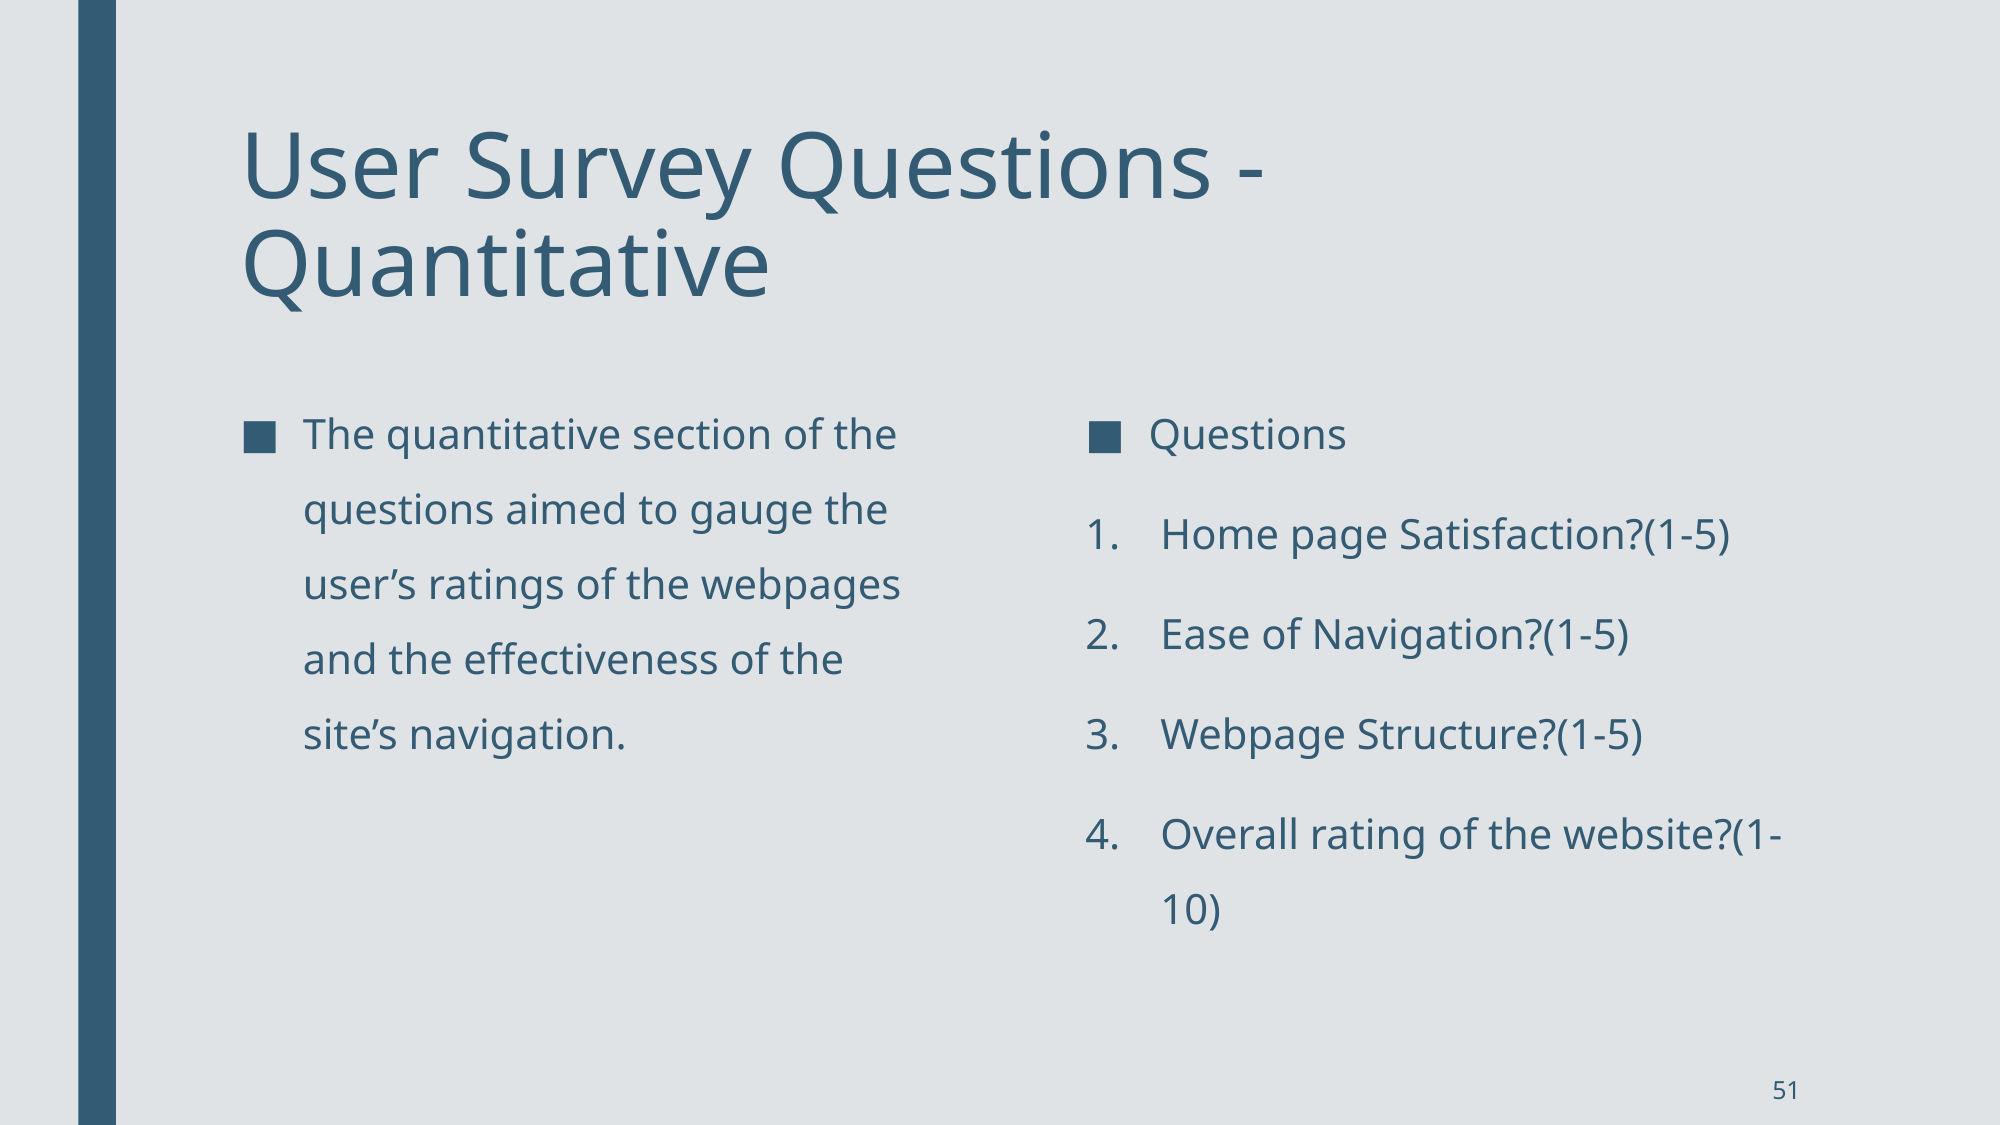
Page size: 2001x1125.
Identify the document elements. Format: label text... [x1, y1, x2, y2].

list Questions Home page Satisfaction?(1-5) Ease of Navigation?(1-5) Webpage Structure?(1-5) Overall rating of the website?(1-10) [1070, 375, 1801, 963]
title User Survey Questions - Quantitative [225, 112, 1800, 357]
slide_number 51 [1553, 1058, 1816, 1125]
list The quantitative section of the questions aimed to gauge the user’s ratings of the webpages and the effectiveness of the site’s navigation. [225, 375, 955, 963]
